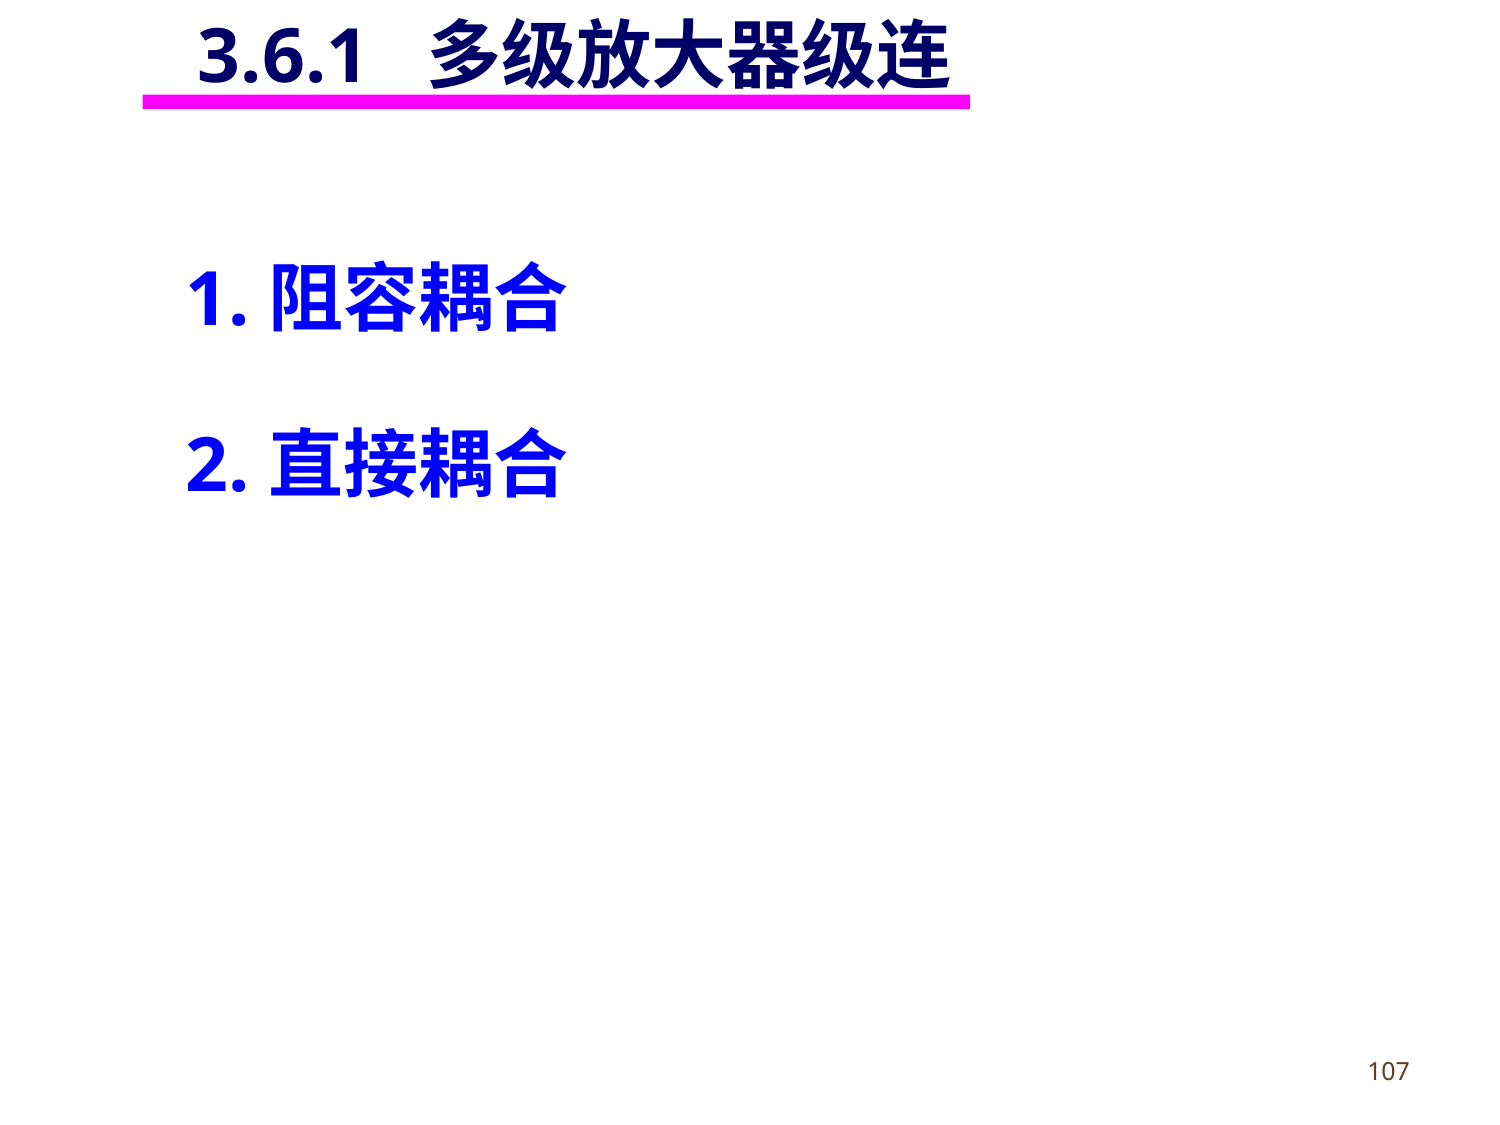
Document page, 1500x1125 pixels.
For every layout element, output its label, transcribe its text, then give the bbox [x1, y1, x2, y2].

text_box 1.阻容耦合 [171, 243, 846, 349]
text_box 3.6.1 多级放大器级连 [183, 0, 1271, 105]
slide_number 107 [1074, 1042, 1425, 1103]
text_box 2.直接耦合 [171, 408, 846, 514]
